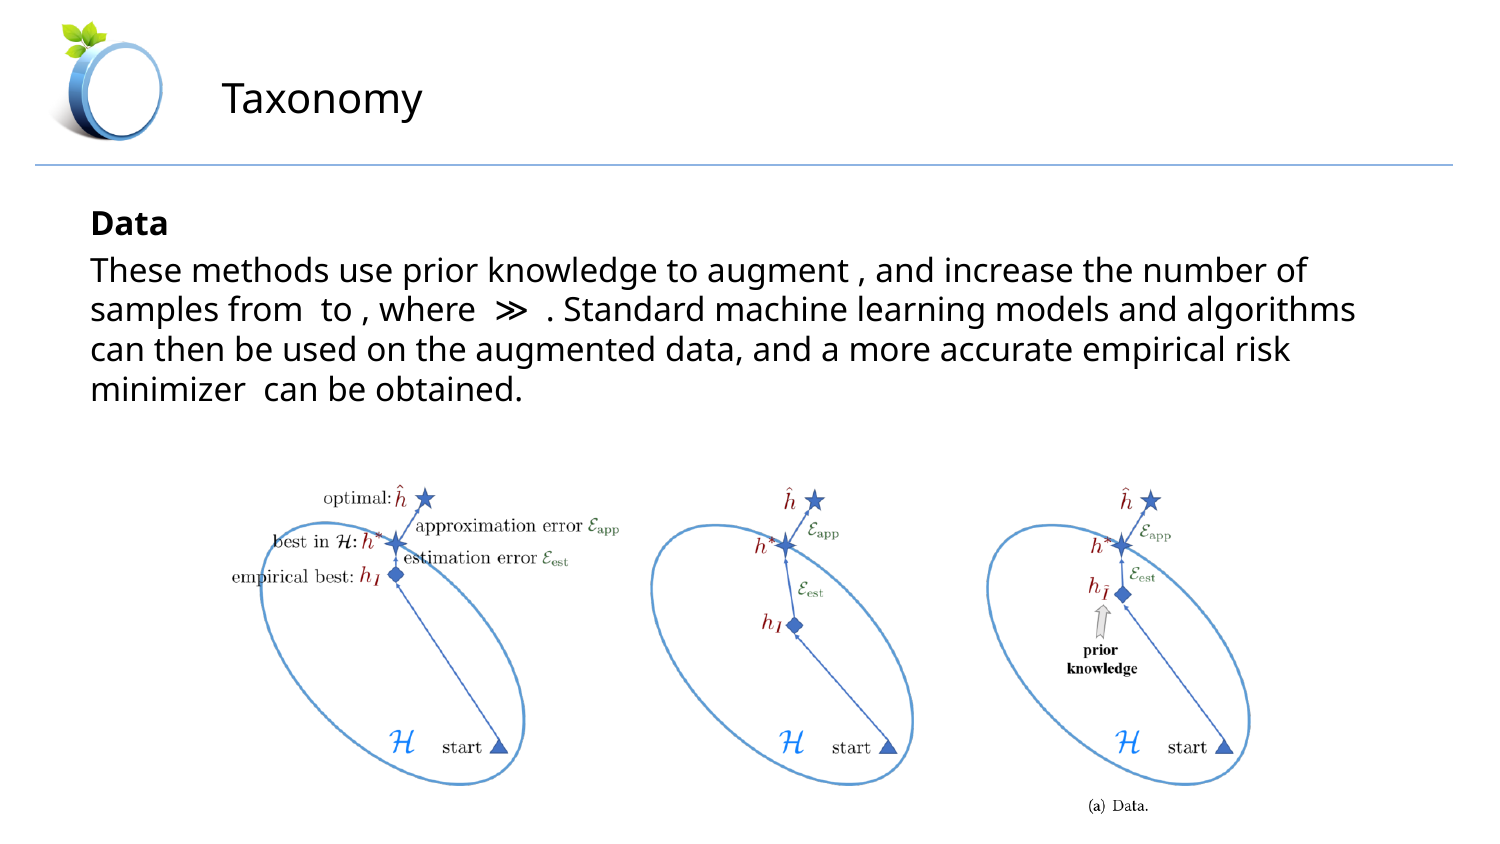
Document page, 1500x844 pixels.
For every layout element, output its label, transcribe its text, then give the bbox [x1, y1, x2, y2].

picture [29, 20, 174, 154]
picture [220, 437, 1280, 844]
title Taxonomy [206, 43, 1425, 151]
